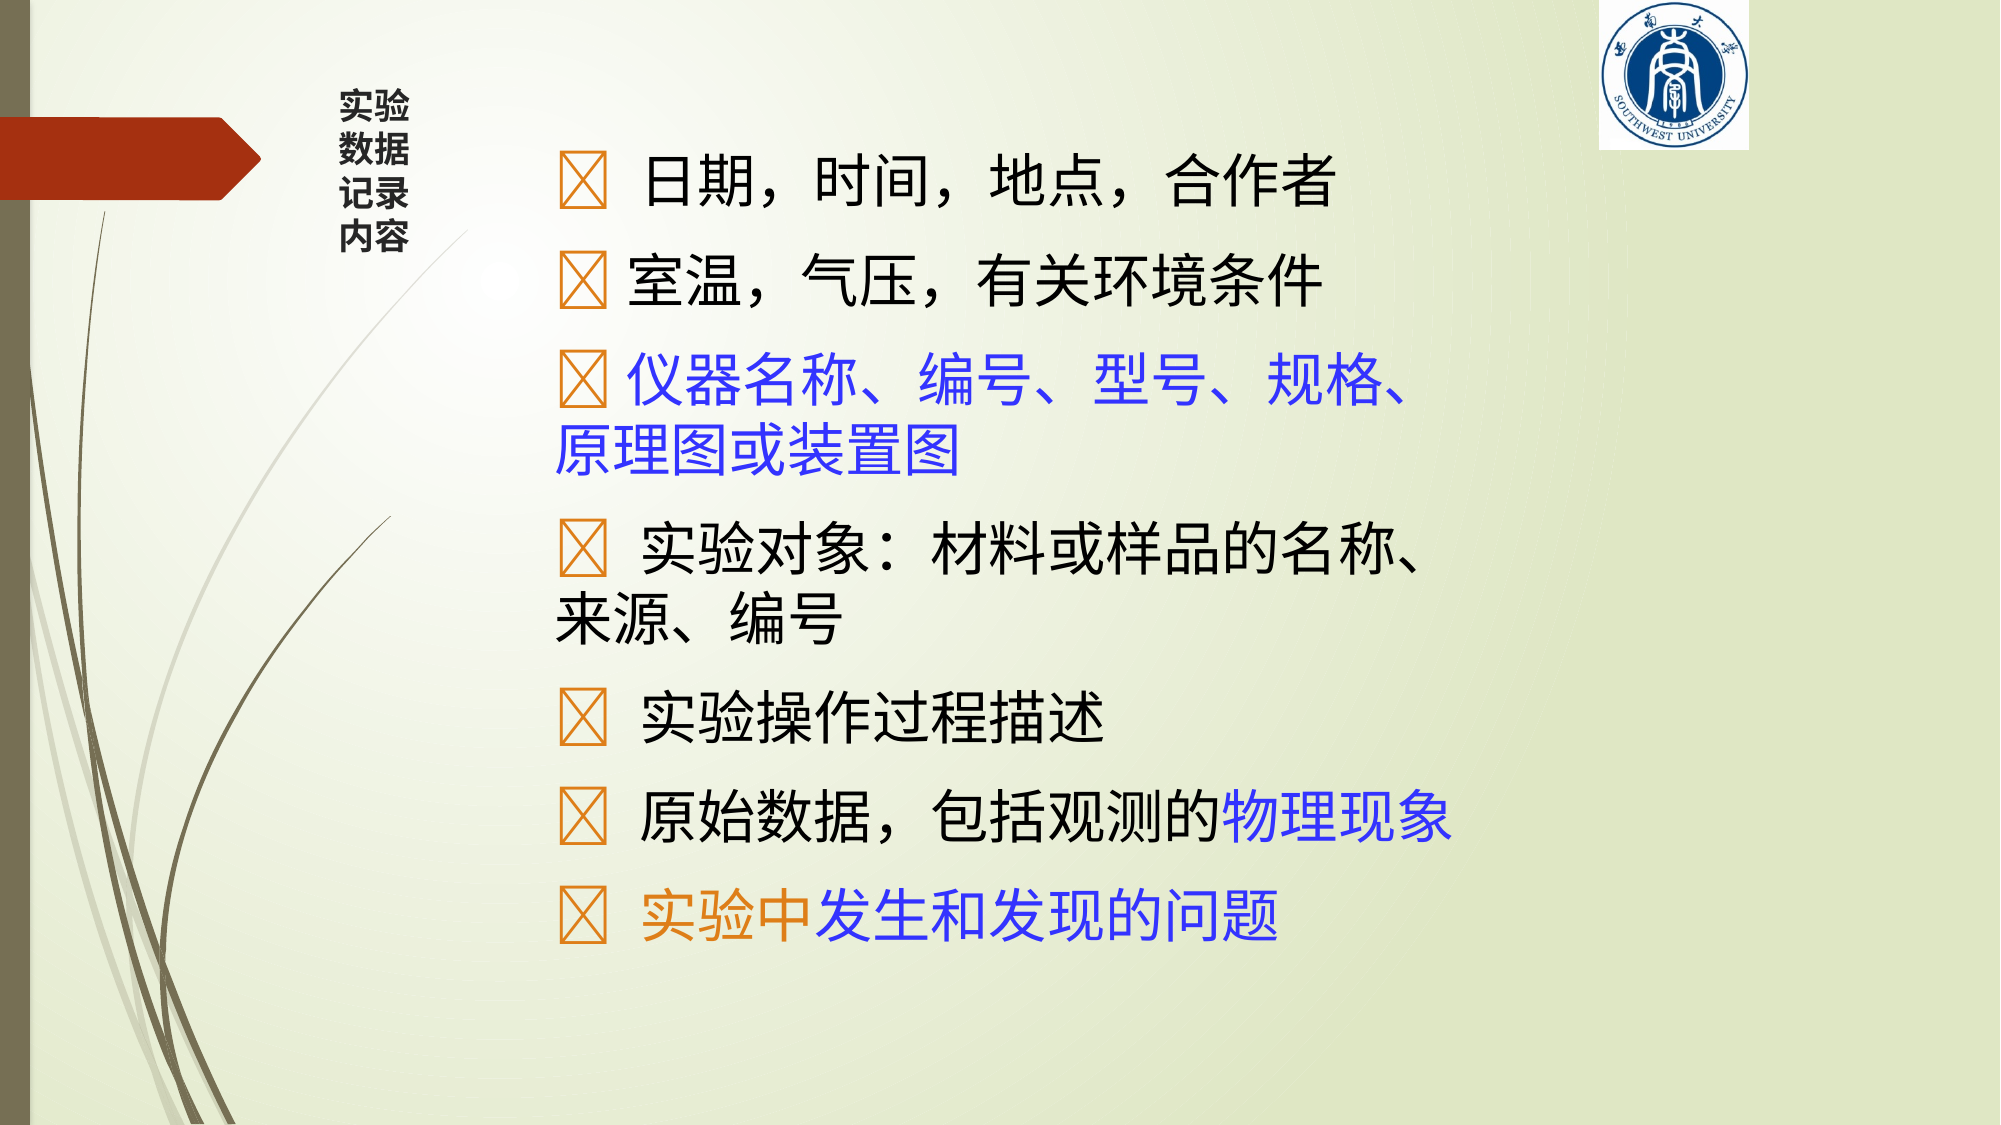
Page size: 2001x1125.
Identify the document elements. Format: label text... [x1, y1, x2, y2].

picture [1599, 0, 1750, 151]
text_box  日期，时间，地点，合作者 室温，气压，有关环境条件 仪器名称、编号、型号、规格、原理图或装置图  实验对象：材料或样品的名称、来源、编号  实验操作过程描述  原始数据，包括观测的物理现象  实验中发生和发现的问题 [539, 137, 1477, 957]
title 实验数据记录内容 [323, 76, 461, 264]
